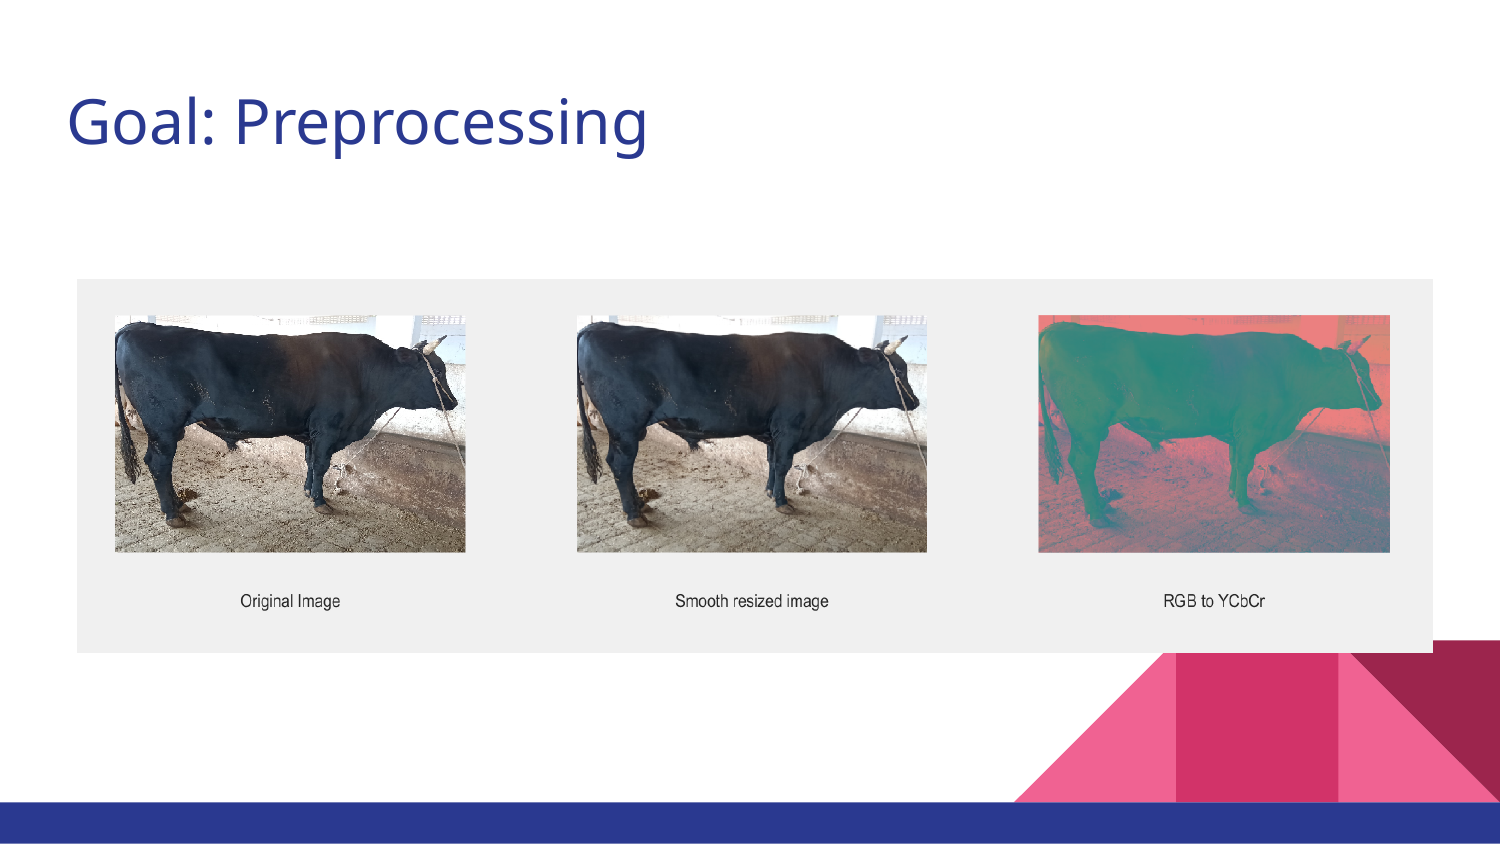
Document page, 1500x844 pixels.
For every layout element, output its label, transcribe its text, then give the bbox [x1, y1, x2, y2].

title Goal: Preprocessing [51, 67, 1449, 167]
picture [76, 279, 1433, 653]
